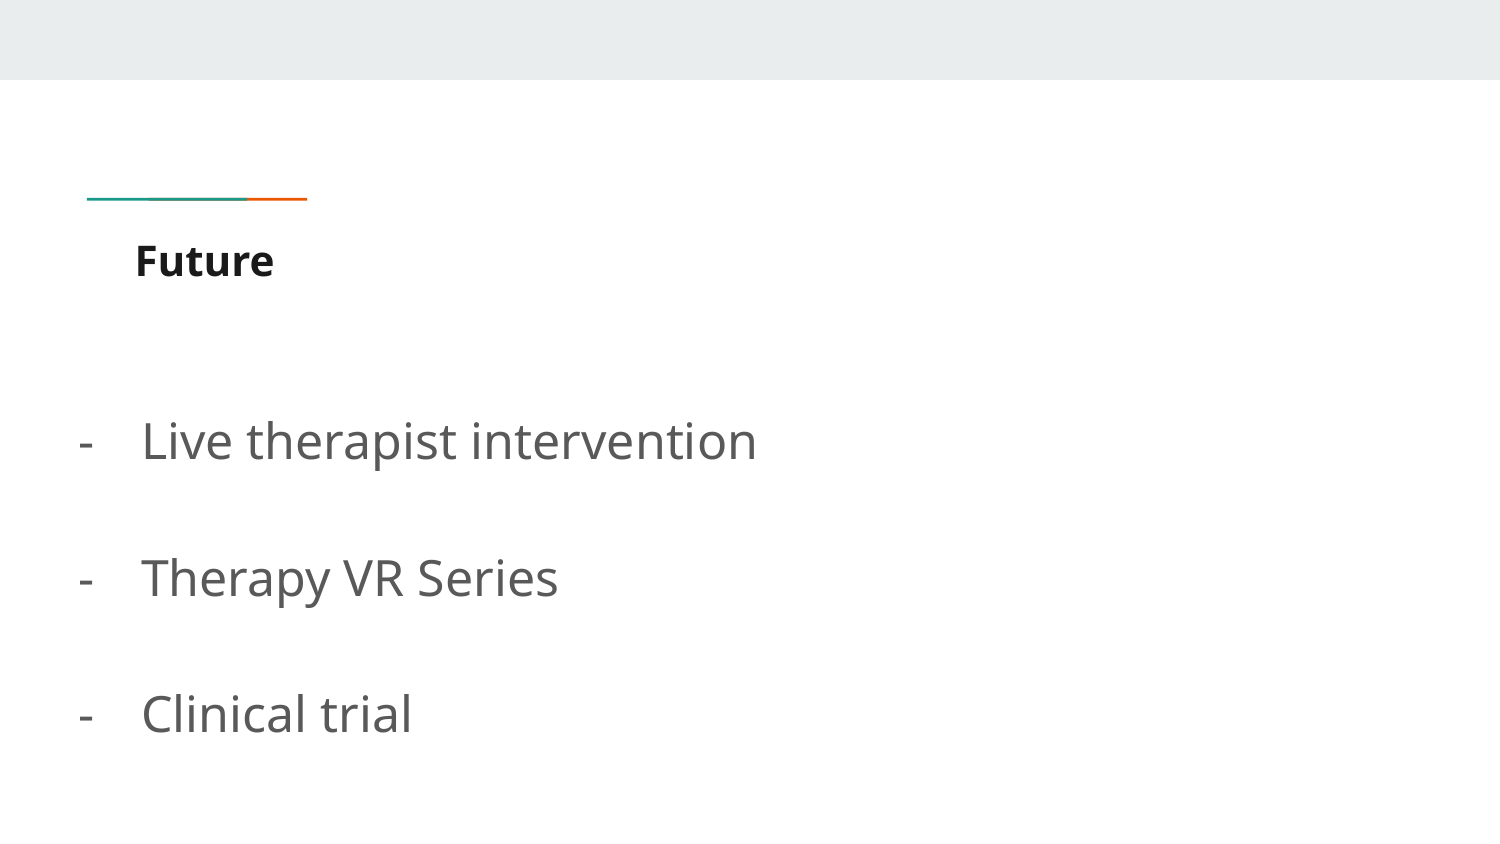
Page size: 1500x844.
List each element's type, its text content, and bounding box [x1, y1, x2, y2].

list Live therapist intervention Therapy VR Series Clinical trial [51, 322, 1449, 799]
title Future [119, 216, 1381, 305]
